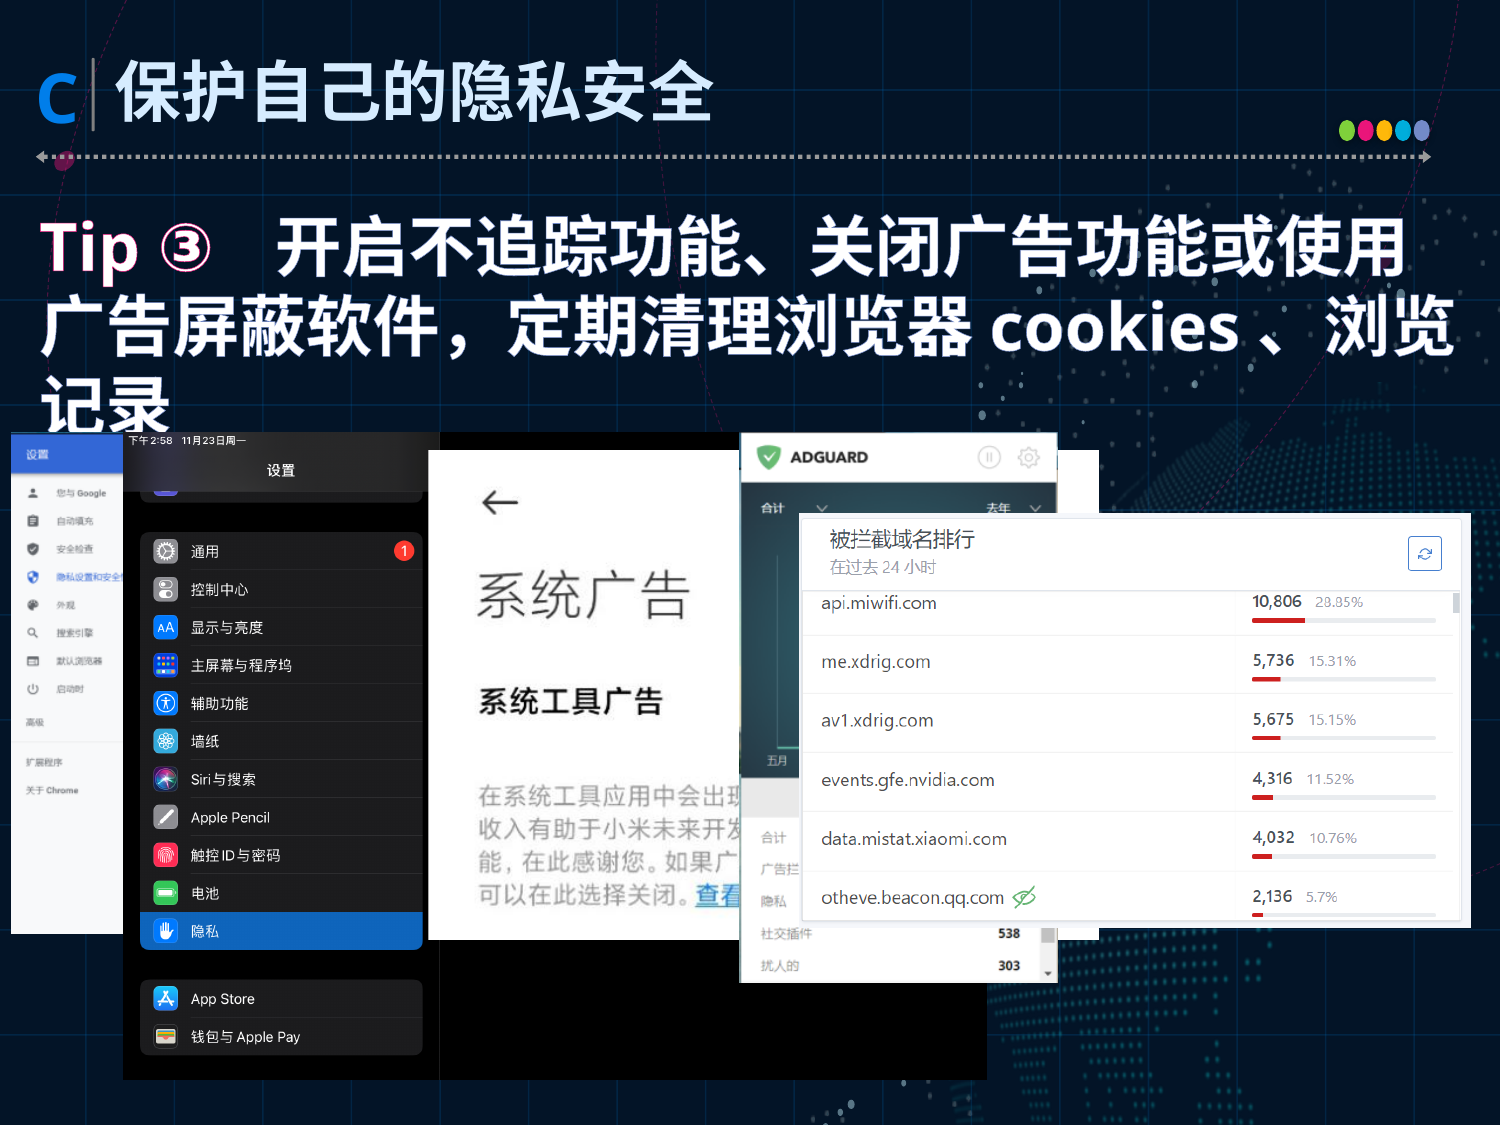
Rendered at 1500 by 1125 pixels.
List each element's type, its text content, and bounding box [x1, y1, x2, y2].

picture [10, 382, 1500, 1125]
text_box Tip ③ 开启不追踪功能、关闭广告功能或使用广告屏蔽软件，定期清理浏览器cookies、浏览记录 [24, 196, 1476, 452]
text_box 保护自己的隐私安全 [100, 42, 1500, 138]
